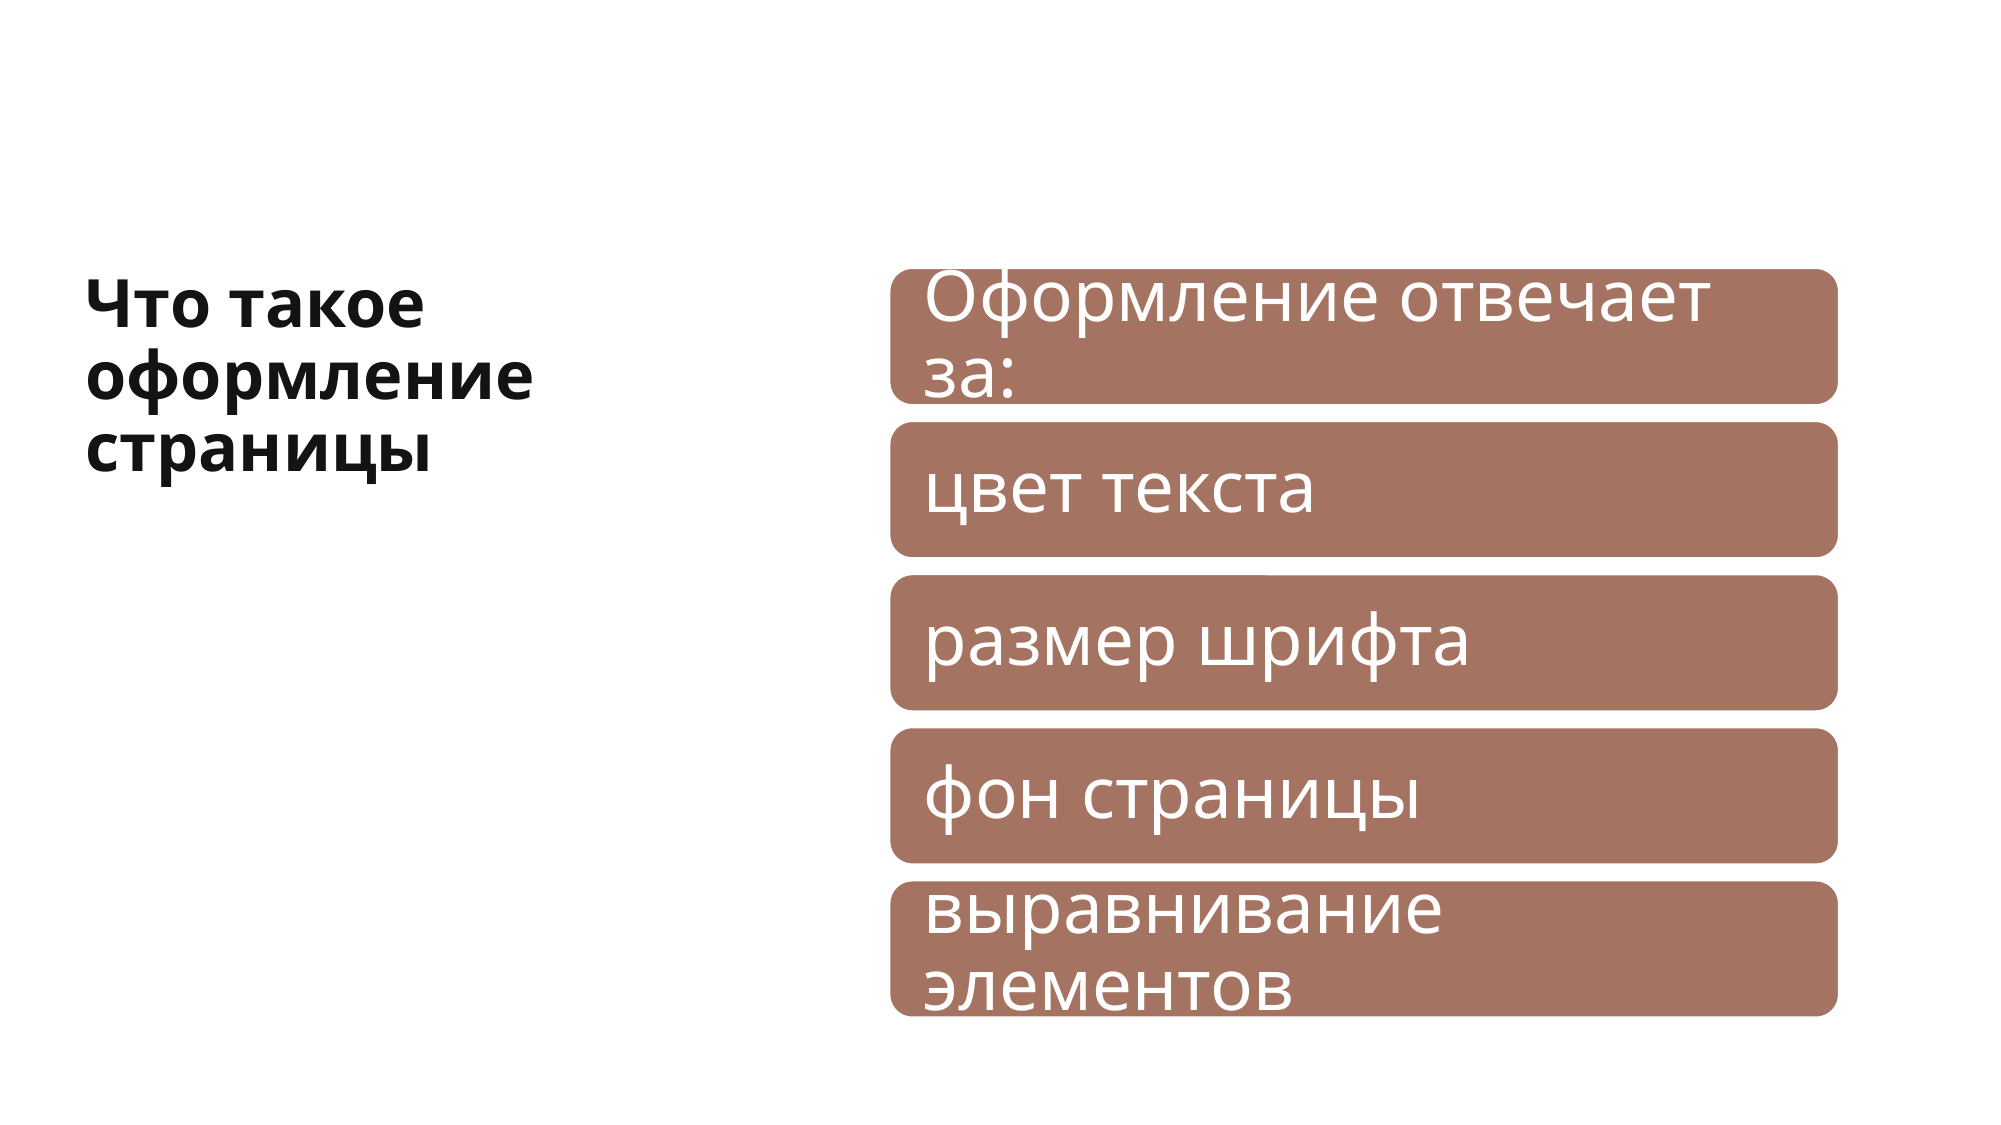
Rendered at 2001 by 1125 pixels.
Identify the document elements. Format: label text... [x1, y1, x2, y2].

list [889, 262, 1839, 1023]
title Что такое оформление страницы [70, 262, 750, 1023]
